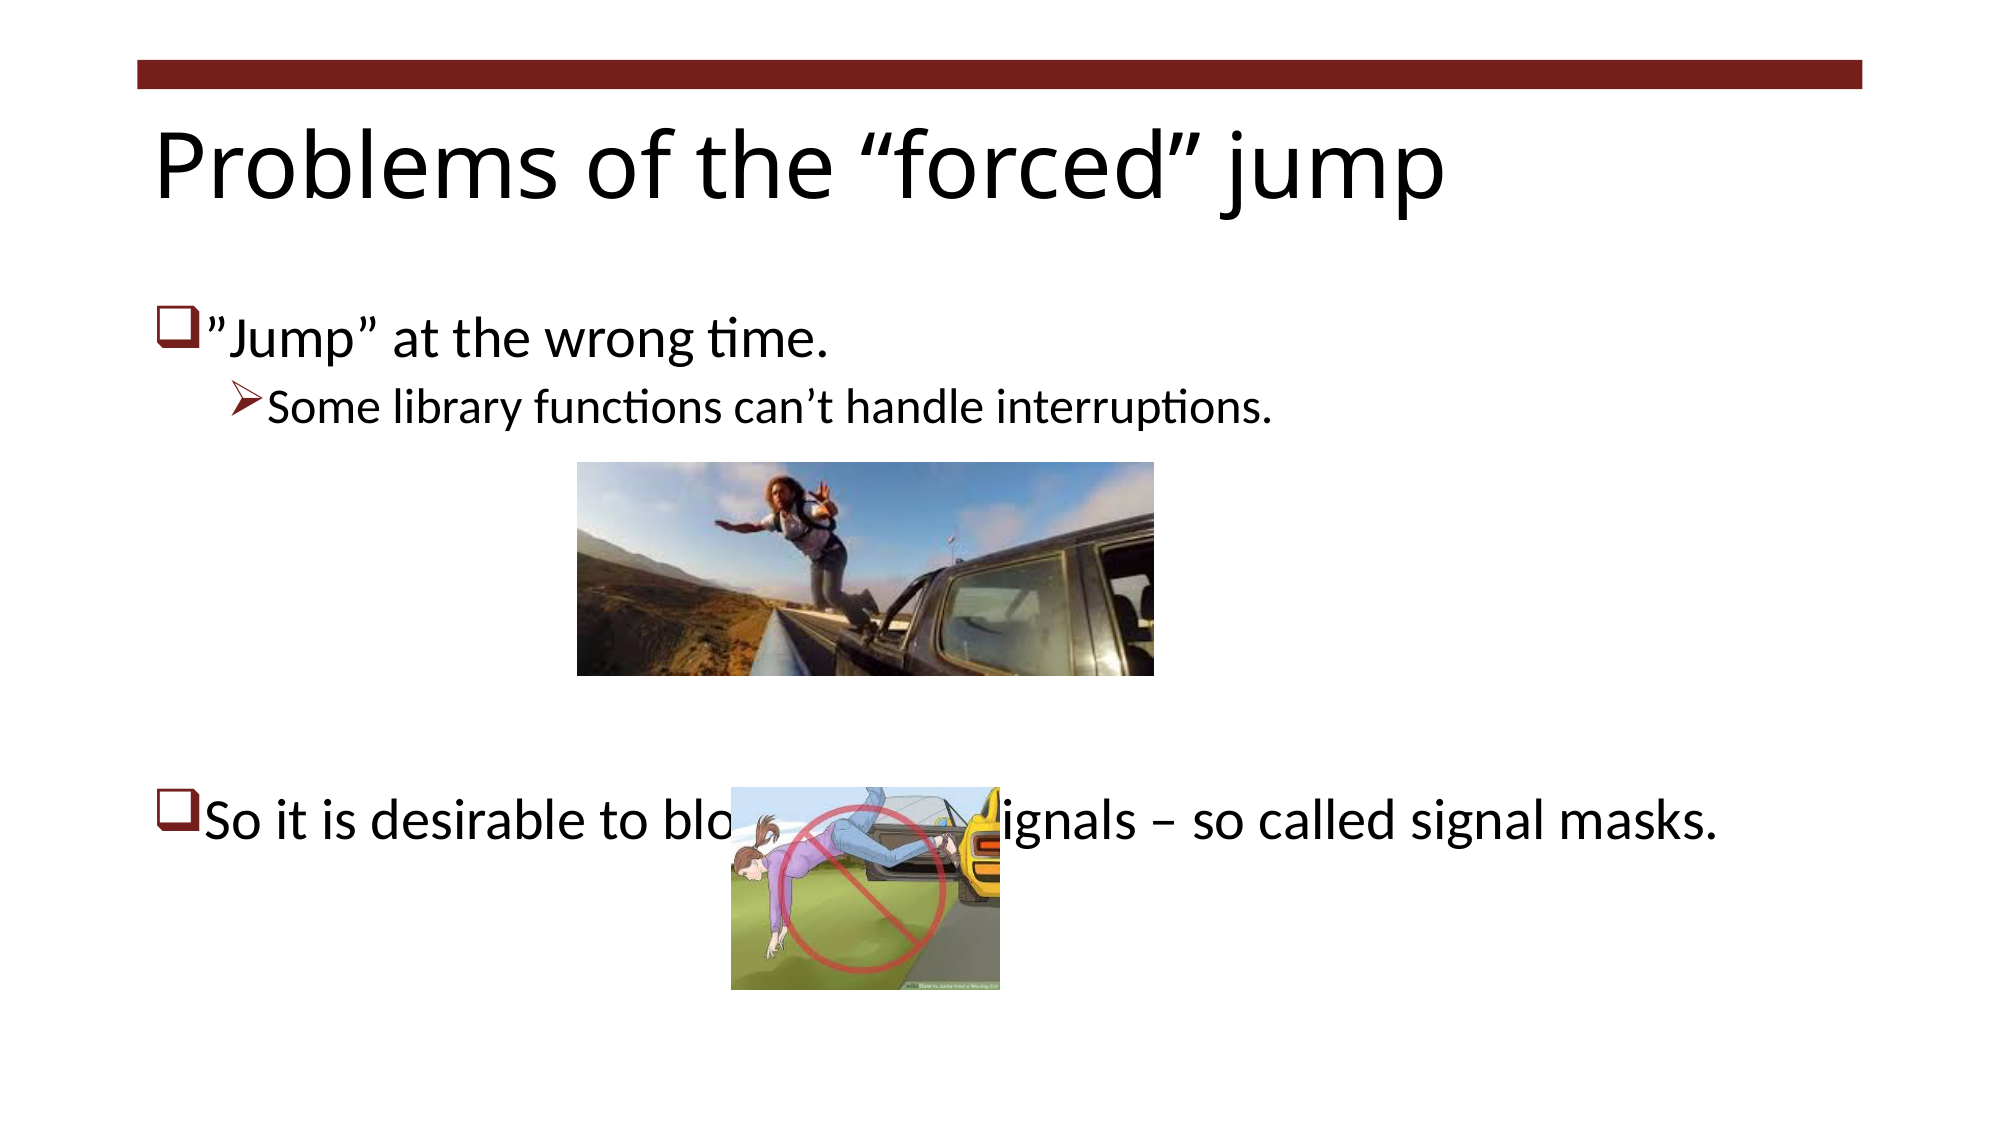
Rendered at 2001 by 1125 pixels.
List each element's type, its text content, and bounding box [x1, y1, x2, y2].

picture [577, 462, 1154, 676]
picture [731, 787, 1001, 990]
title Problems of the “forced” jump [137, 59, 1863, 278]
list ”Jump” at the wrong time. Some library functions can’t handle interruptions. So it is desirable to block certain signals – so called signal masks. [137, 299, 1863, 1103]
